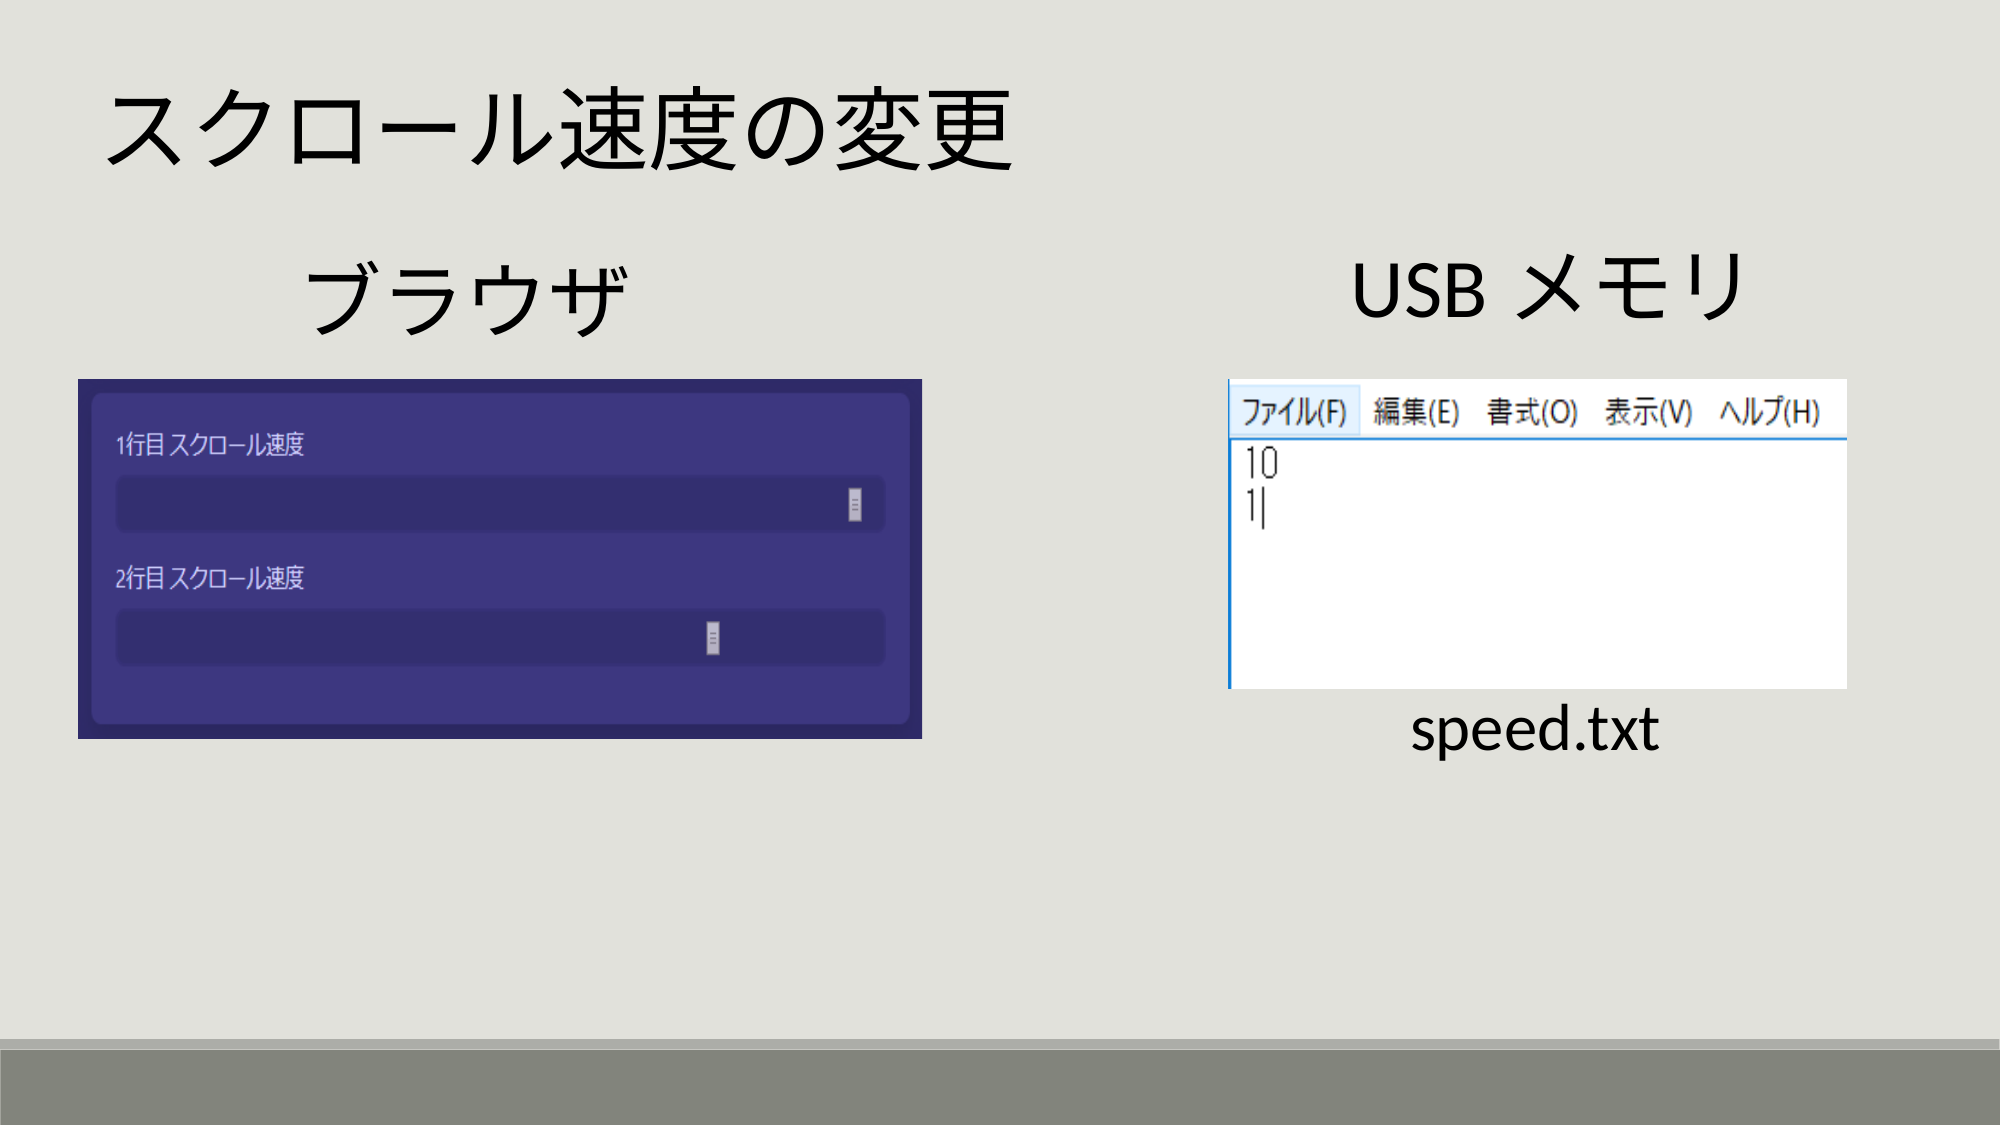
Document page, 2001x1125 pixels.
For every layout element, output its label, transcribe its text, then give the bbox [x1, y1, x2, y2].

text_box ブラウザ [283, 242, 647, 357]
text_box speed.txt [1395, 698, 1677, 772]
picture [77, 378, 923, 740]
text_box USBメモリ [1335, 227, 1772, 342]
text_box スクロール速度の変更 [83, 65, 1397, 190]
picture [1227, 378, 1847, 690]
